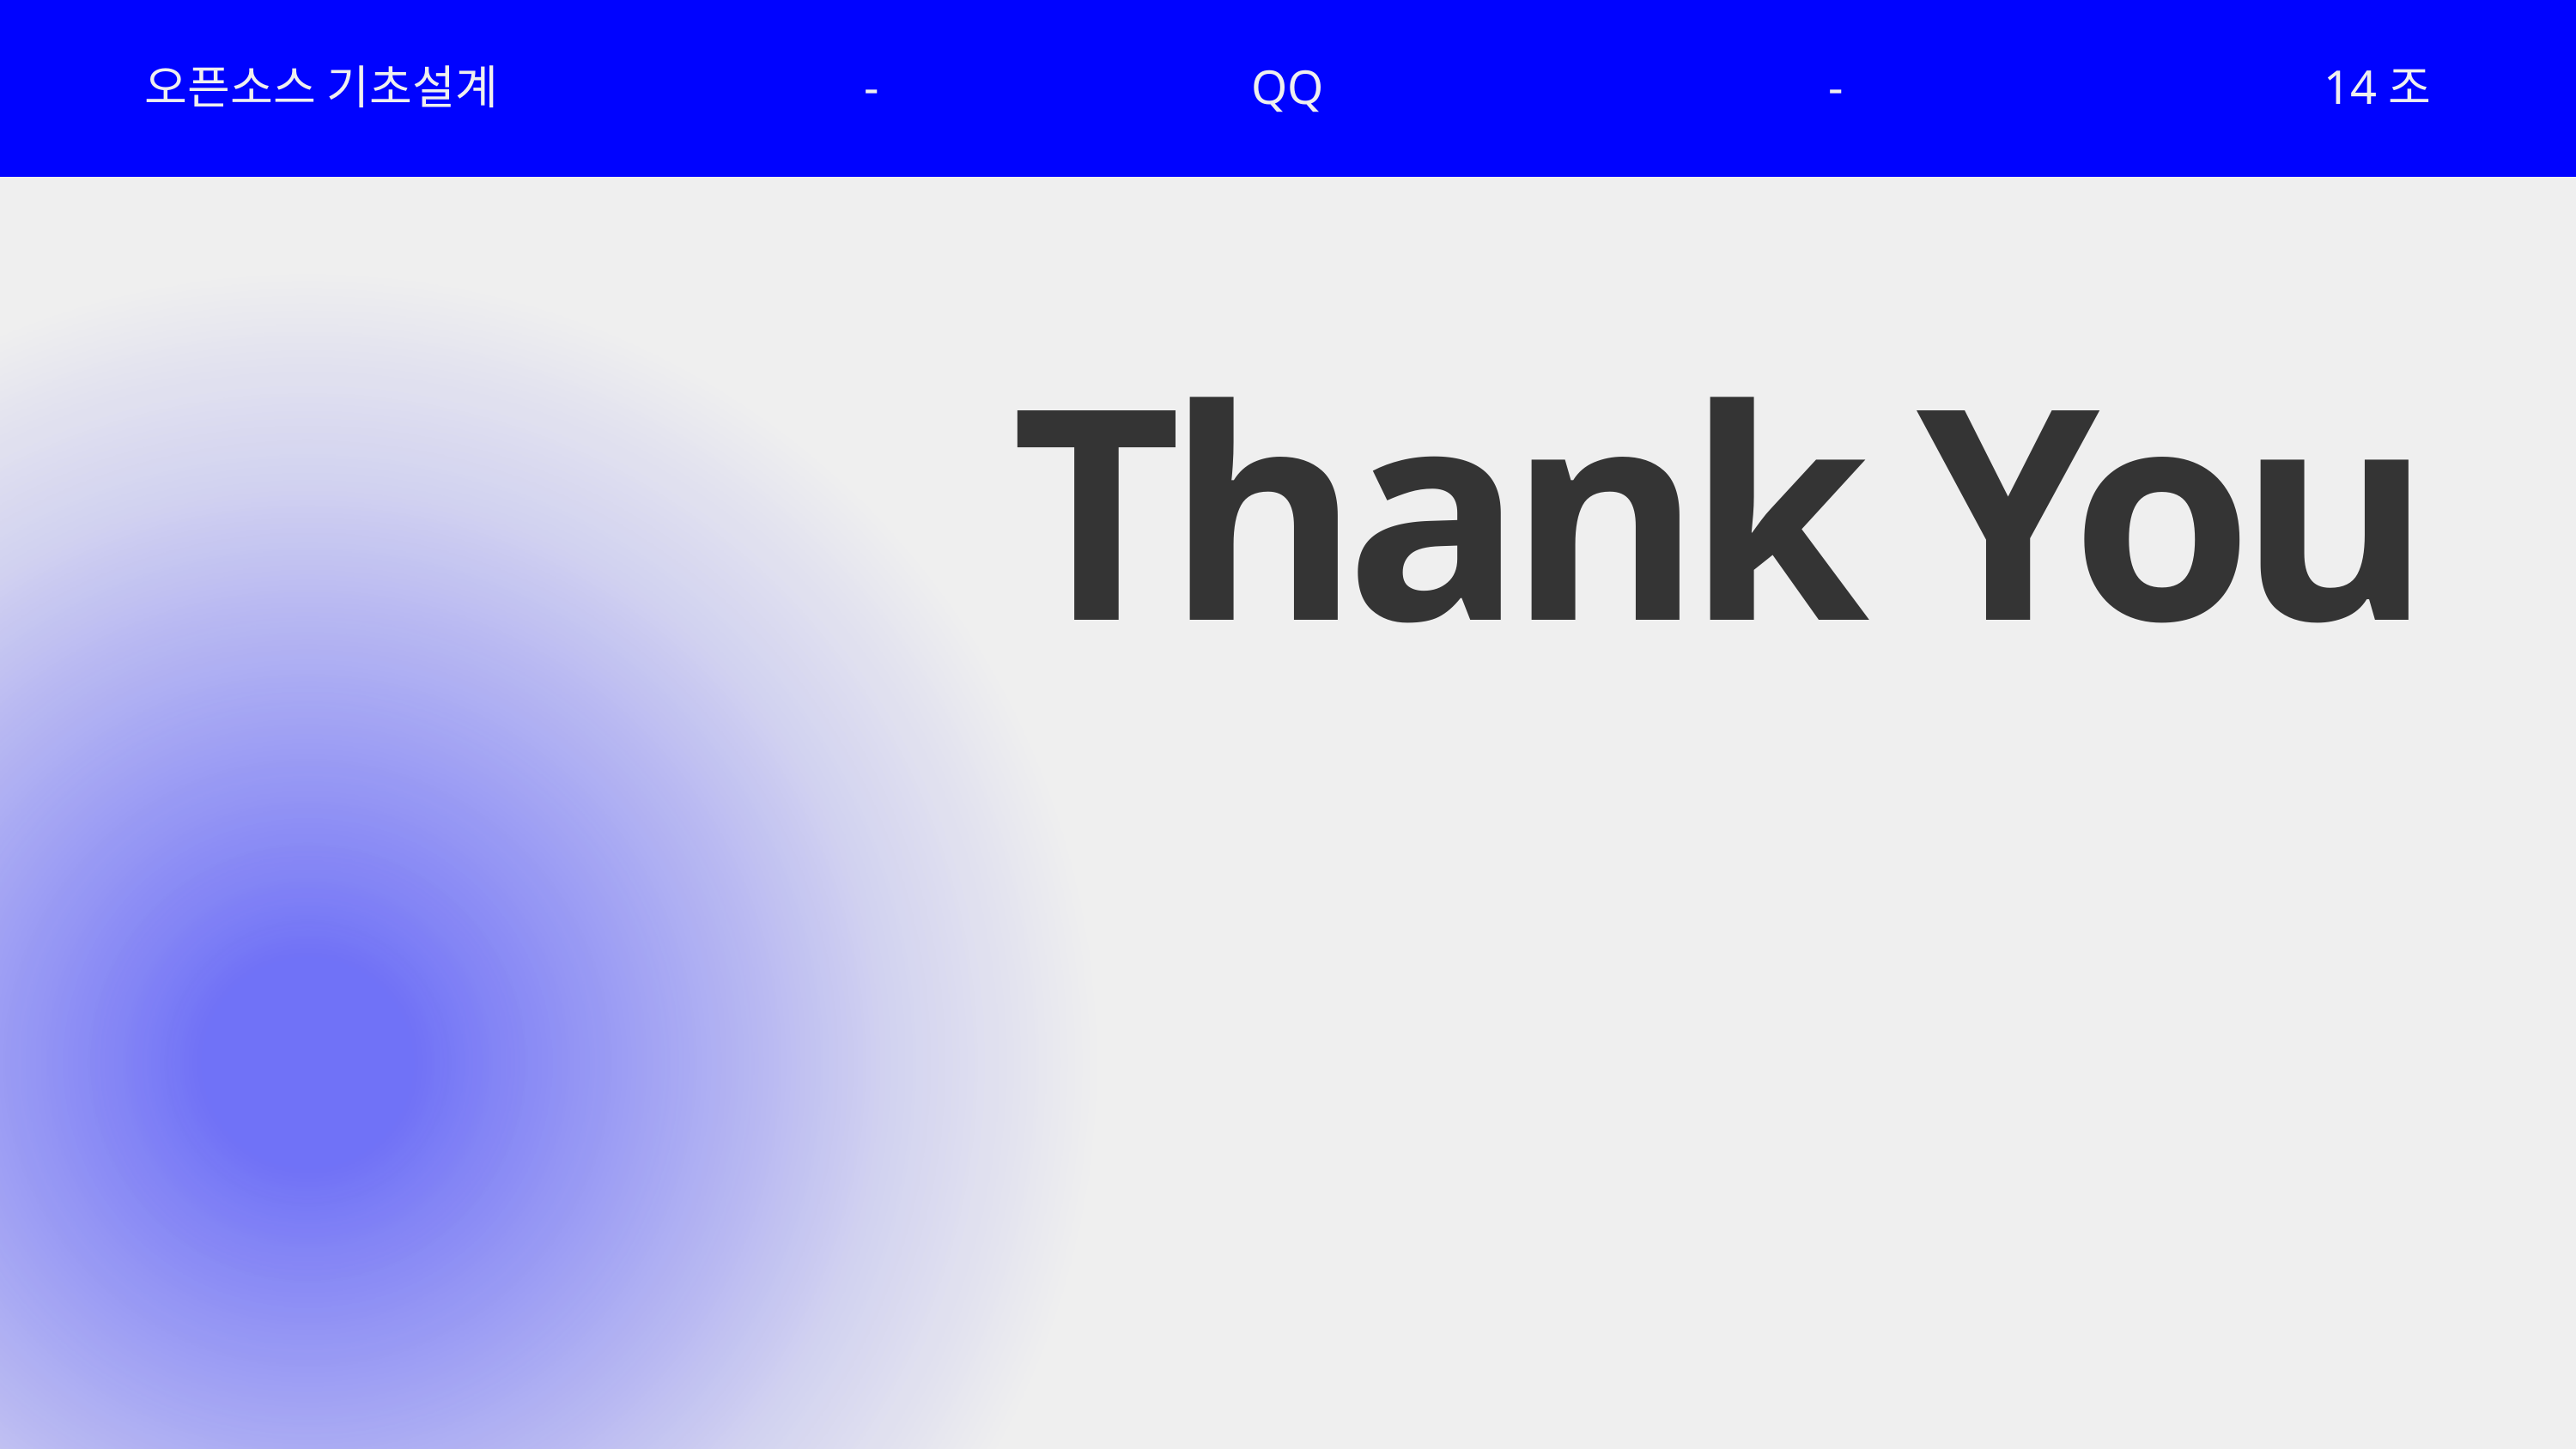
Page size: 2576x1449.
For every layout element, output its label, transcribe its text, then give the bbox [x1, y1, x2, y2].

text_box Thank You [938, 403, 2432, 679]
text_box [0, 0, 2576, 177]
text_box [0, 272, 1098, 1449]
